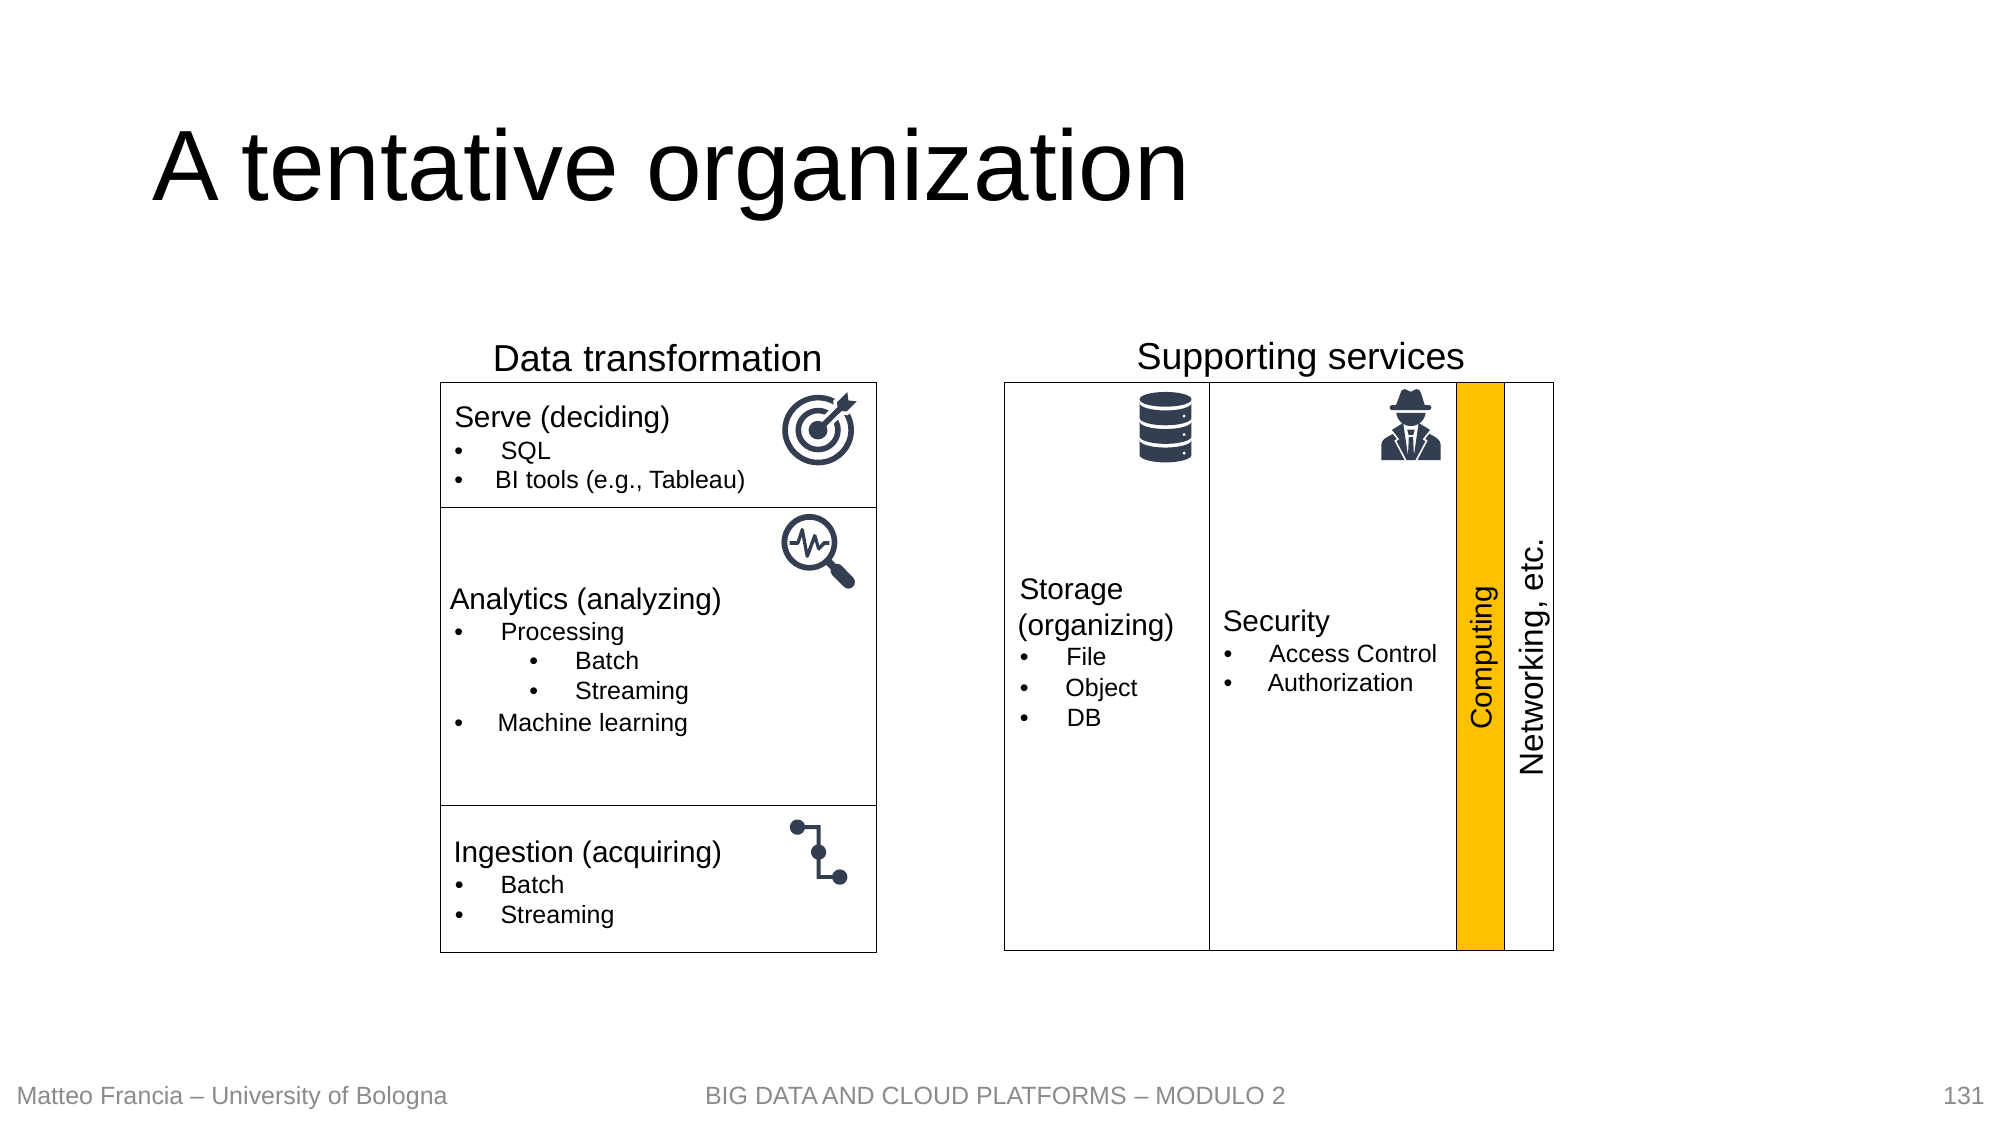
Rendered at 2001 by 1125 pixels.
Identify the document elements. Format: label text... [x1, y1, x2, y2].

title A tentative organization [137, 59, 1863, 278]
footer Matteo Francia – University of Bologna [0, 1065, 466, 1125]
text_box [439, 325, 1558, 953]
slide_number 131 [1550, 1065, 2000, 1125]
